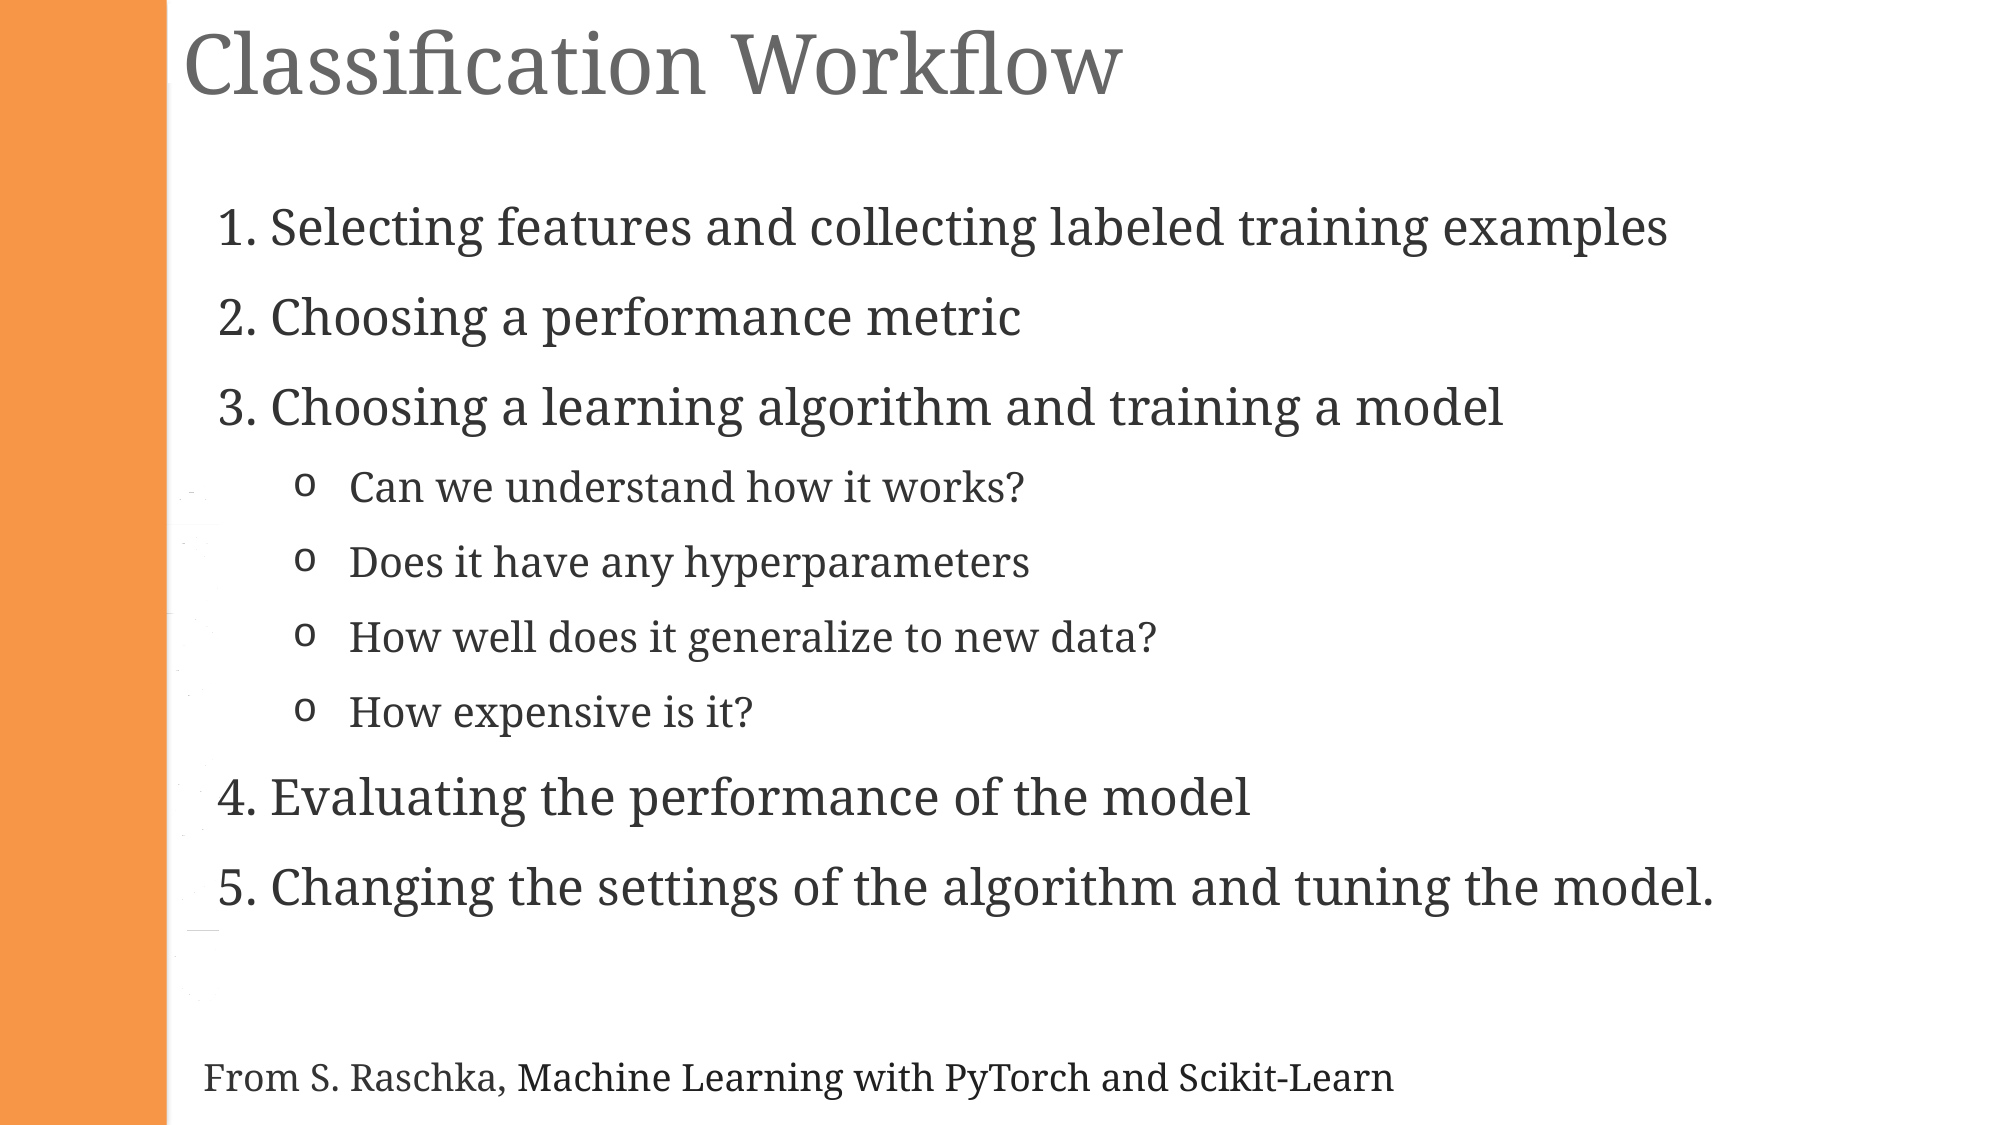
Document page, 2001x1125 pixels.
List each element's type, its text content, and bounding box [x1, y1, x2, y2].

text_box From S. Raschka, Machine Learning with PyTorch and Scikit-Learn [188, 1046, 1898, 1107]
text_box Selecting features and collecting labeled training examples Choosing a performance metric Choosing a learning algorithm and training a model Can we understand how it works? Does it have any hyperparameters How well does it generalize to new data? How expensive is it? Evaluating the performance of the model Changing the settings of the algorithm and tuning the model. [202, 158, 1858, 924]
text_box Classification Workflow [168, 3, 2000, 84]
